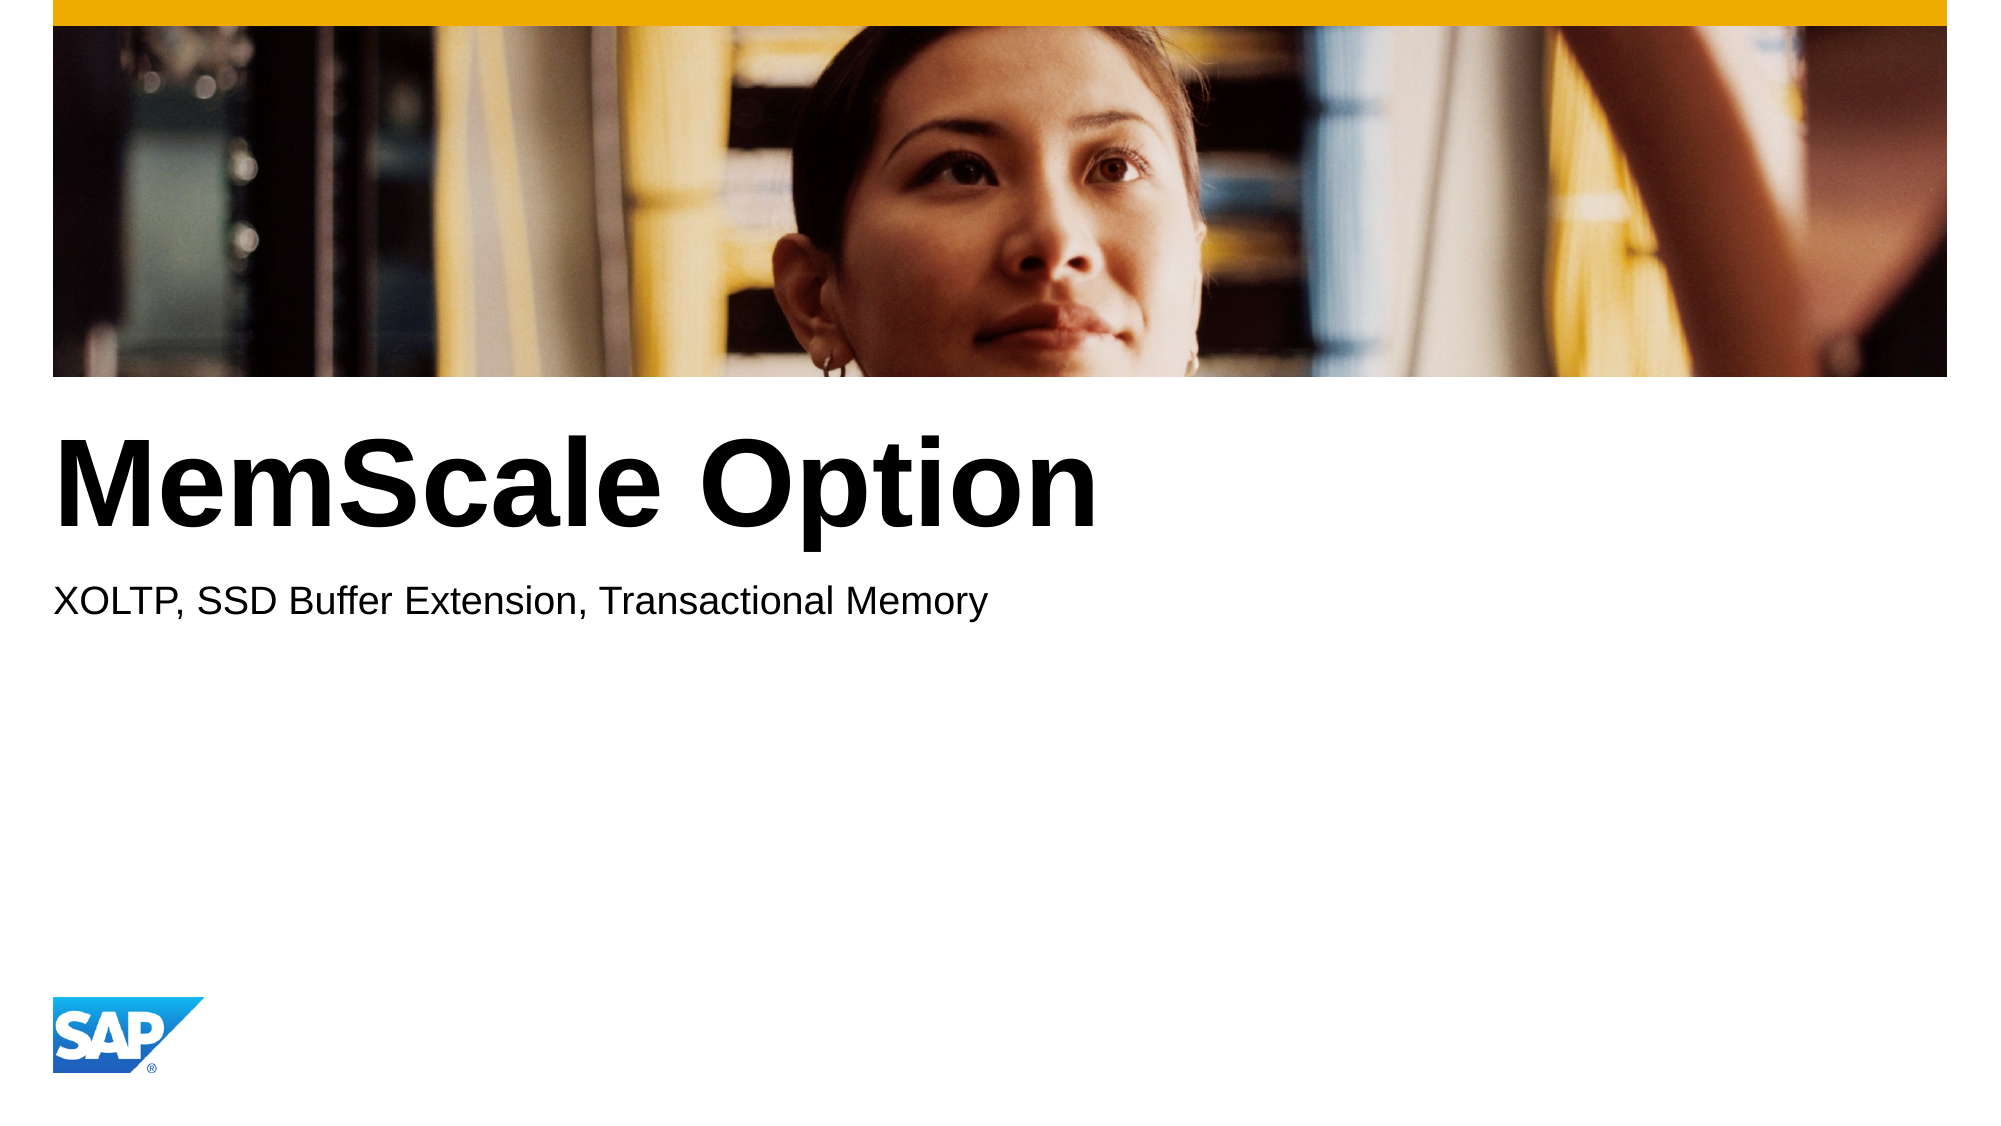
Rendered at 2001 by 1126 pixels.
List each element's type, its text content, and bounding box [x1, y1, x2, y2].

picture [53, 1000, 204, 1073]
list XOLTP, SSD Buffer Extension, Transactional Memory [53, 575, 1947, 678]
title MemScale Option [53, 401, 1947, 553]
picture [52, 26, 1948, 378]
